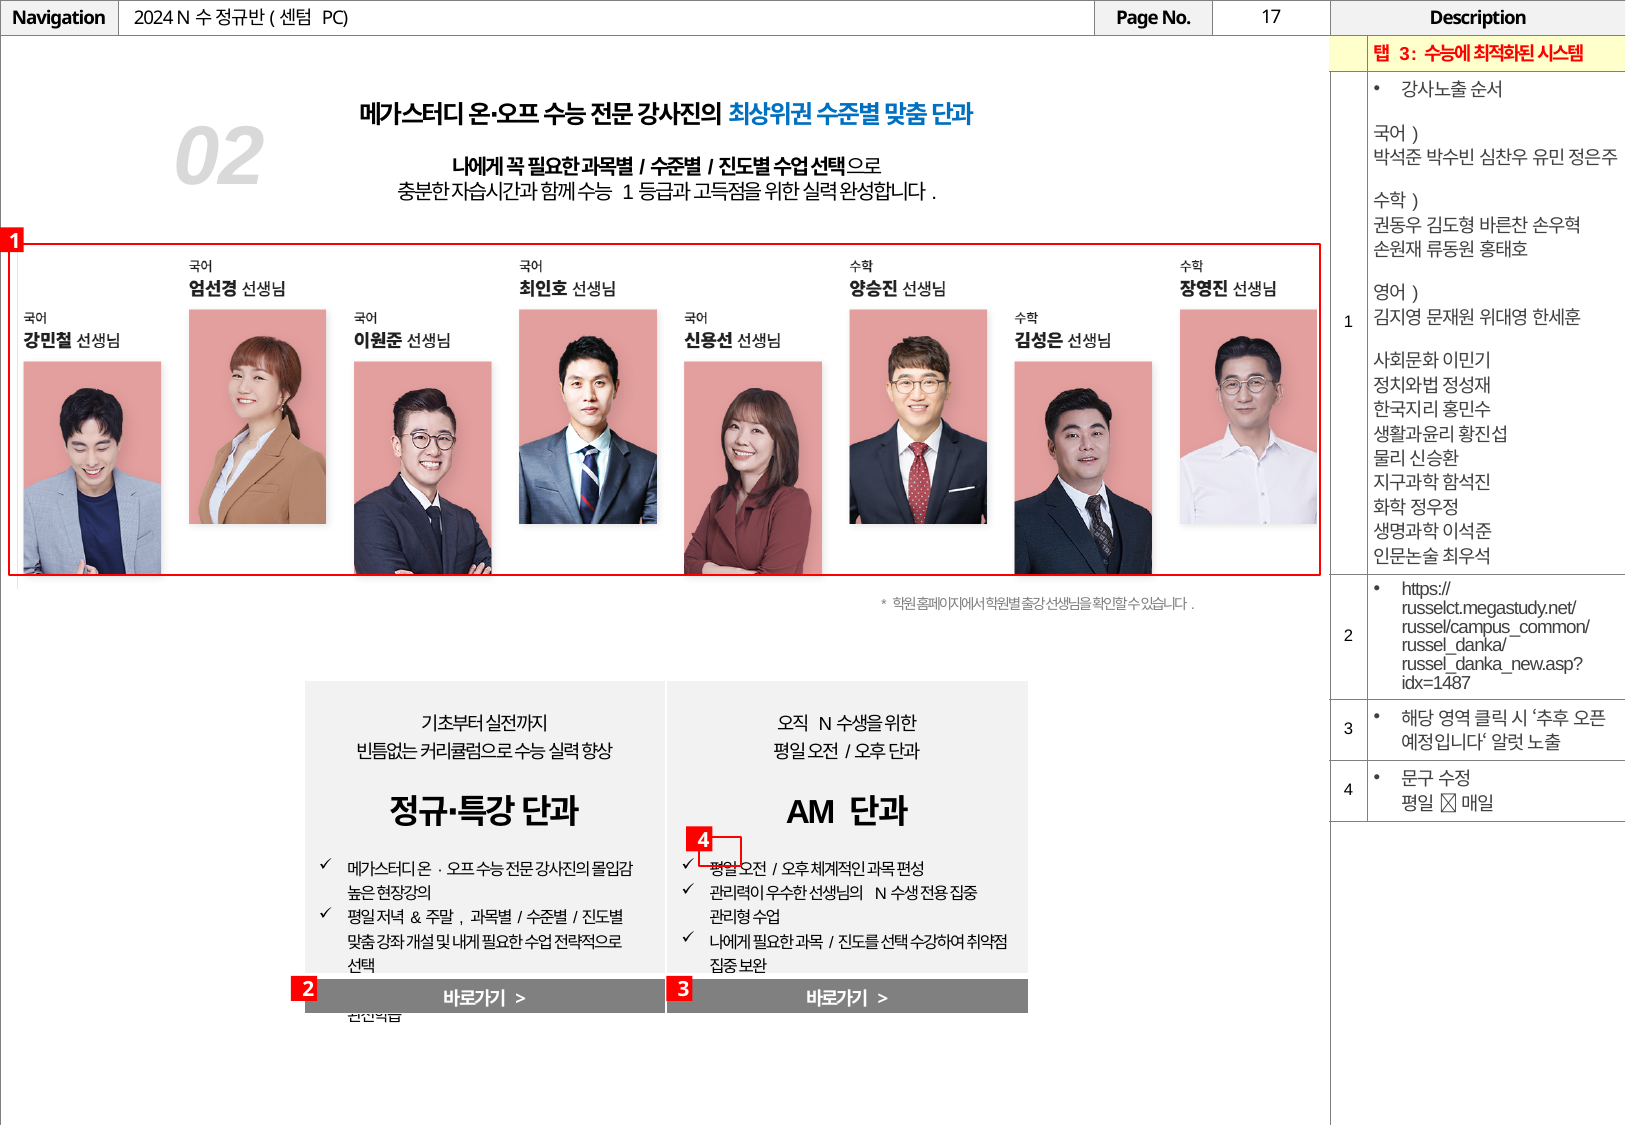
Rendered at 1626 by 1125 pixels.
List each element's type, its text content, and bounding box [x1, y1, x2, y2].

text_box 02 [159, 93, 290, 209]
table_header 탭 3 : 수능에 최적화된 시스템 [1368, 36, 1625, 71]
text_box 4 [684, 824, 714, 853]
text_box 2 [289, 974, 319, 1003]
table_cell 바로가기 > [667, 979, 1028, 1013]
text_box 메가스터디 온∙오프 수능 전문 강사진의 최상위권 수준별 맞춤 단과 나에게 꼭 필요한 과목별/수준별/진도별 수업 선택으로 충분한 자습시간과 함께 수능 1등급과 고득점을 위한 실력 완성합니다. [123, 91, 1211, 211]
text_box * 학원 홈페이지에서 학원별 출강 선생님을 확인할 수 있습니다. [122, 598, 1210, 621]
table_header 오직 N수생을 위한 평일 오전/오후 단과 AM 단과 평일 오전/오후 체계적인 과목 편성 관리력이 우수한 선생님의 N수생 전용 집중 관리형 수업 나에게 필요한 과목/진도를 선택 수강하여 취약점 집중 보완 [667, 681, 1028, 973]
text_box 1 [0, 225, 26, 254]
table_header [1329, 36, 1367, 71]
text_box 3 [664, 974, 694, 1003]
table_cell 2 [1329, 575, 1367, 699]
text_box [697, 835, 743, 868]
table_cell 1 [1329, 72, 1367, 574]
title 2024 N수 정규반(센텀 PC) [118, 0, 1097, 35]
text_box [7, 254, 12, 578]
table_cell 강사노출 순서 국어) 박석준 박수빈 심찬우 유민 정은주 수학) 권동우 김도형 바른찬 손우혁 손원재 류동원 홍태호 영어) 김지영 문재원 위대영 한세훈 사회문화 이민기 정치와법 정성재 한국지리 홍민수 생활과윤리 황진섭 물리 신승환 지구과학 함석진 화학 정우정 생명과학 이석준 인문논술 최우석 [1368, 72, 1625, 574]
picture [17, 243, 1318, 589]
table_cell 문구 수정 평일  매일 [1368, 761, 1625, 821]
table_cell 4 [1329, 761, 1367, 821]
table_cell 해당 영역 클릭 시 ‘추후 오픈 예정입니다‘ 알럿 노출 [1368, 700, 1625, 760]
table_cell 3 [1329, 700, 1367, 760]
table_header 기초부터 실전까지 빈틈없는 커리큘럼으로 수능 실력 향상 정규∙특강 단과 메가스터디 온·오프 수능 전문 강사진의 몰입감 높은 현장강의 평일 저녁&주말, 과목별/수준별/진도별 맞춤 강좌 개설 및 내게 필요한 수업 전략적으로 선택 수업 전후 선생님의 학습관리 진행으로 1:1 맞춤 완전학습 [305, 681, 665, 973]
table_cell https://russelct.megastudy.net/russel/campus_common/russel_danka/russel_danka_new.asp?idx=1487 [1368, 575, 1625, 699]
table_cell 바로가기 > [305, 979, 665, 1013]
